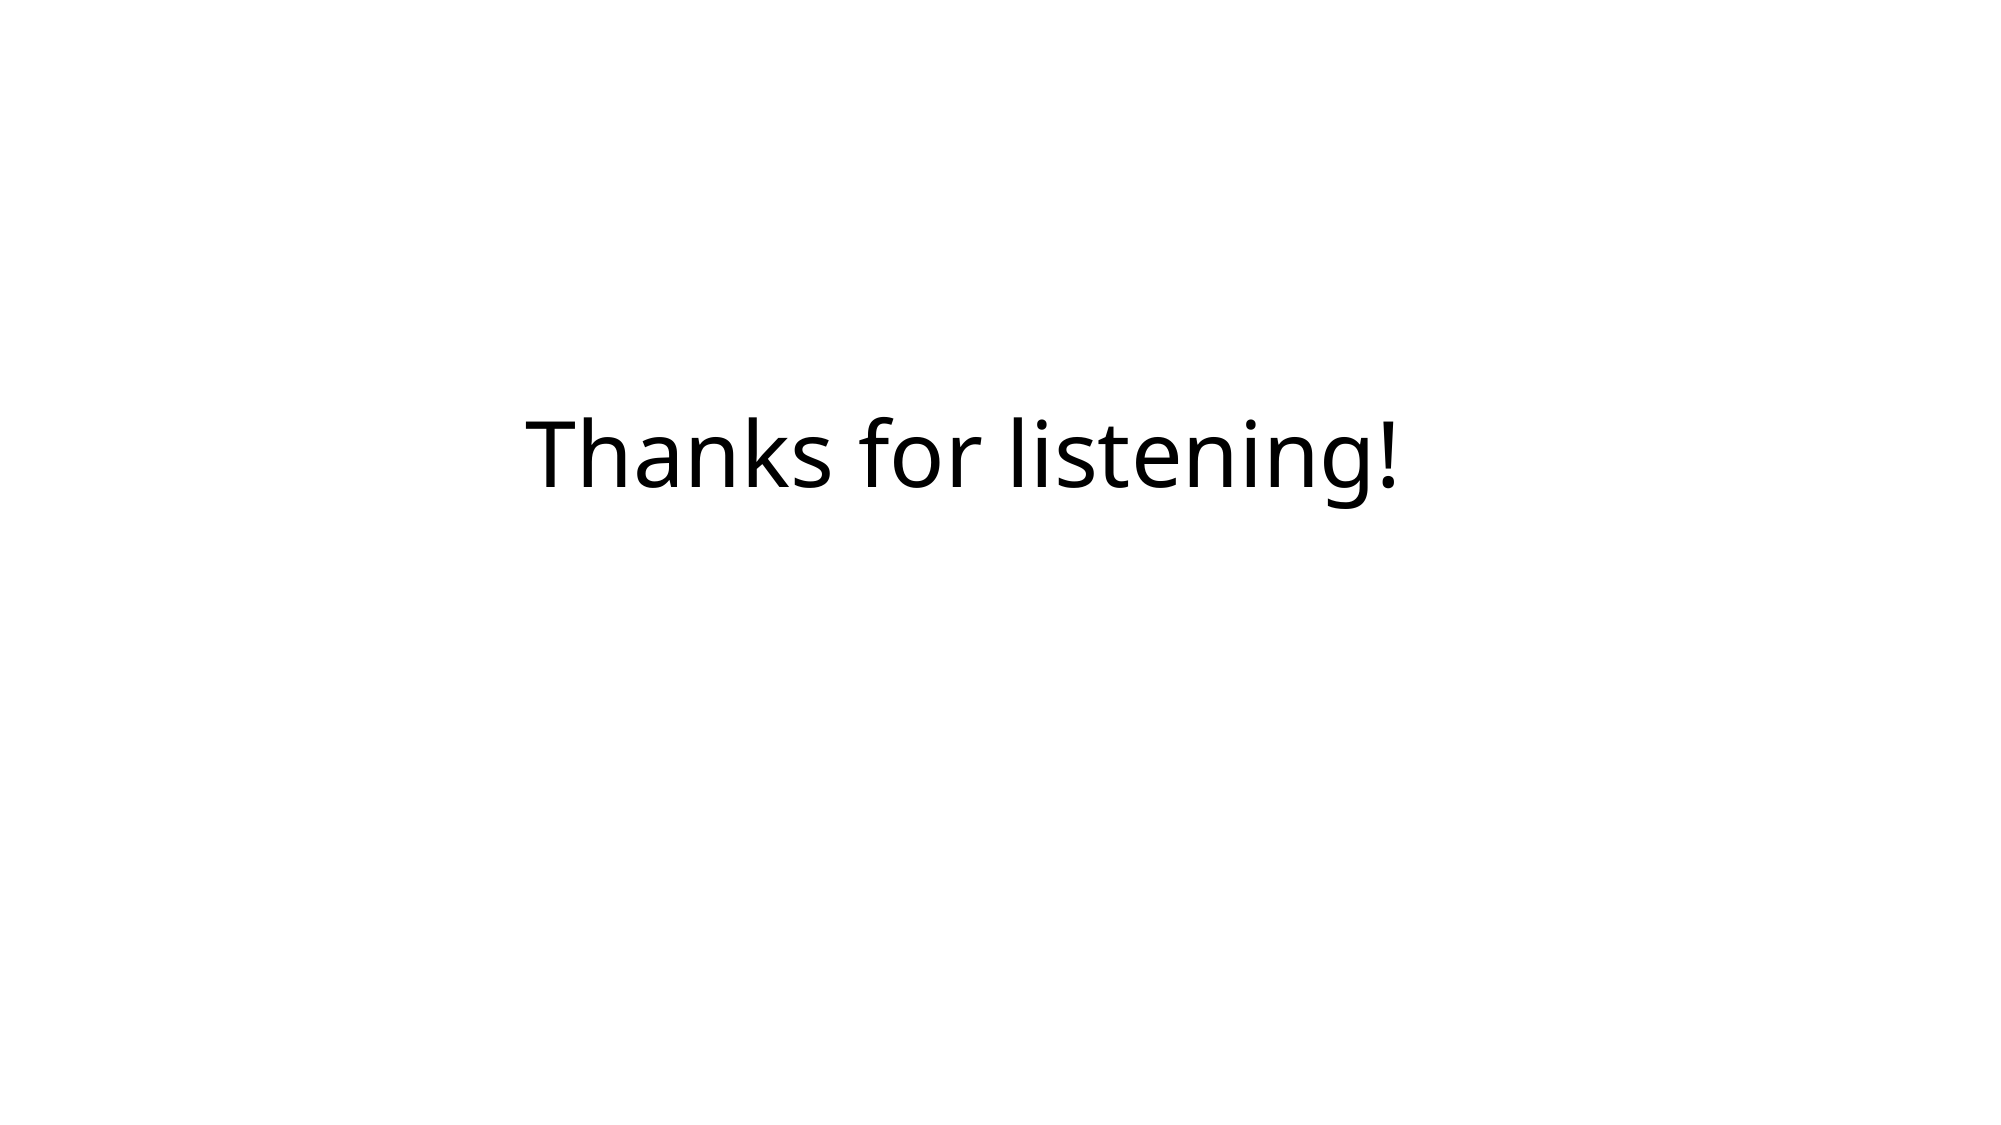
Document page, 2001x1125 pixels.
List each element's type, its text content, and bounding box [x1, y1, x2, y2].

title Thanks for listening! [101, 348, 1827, 567]
